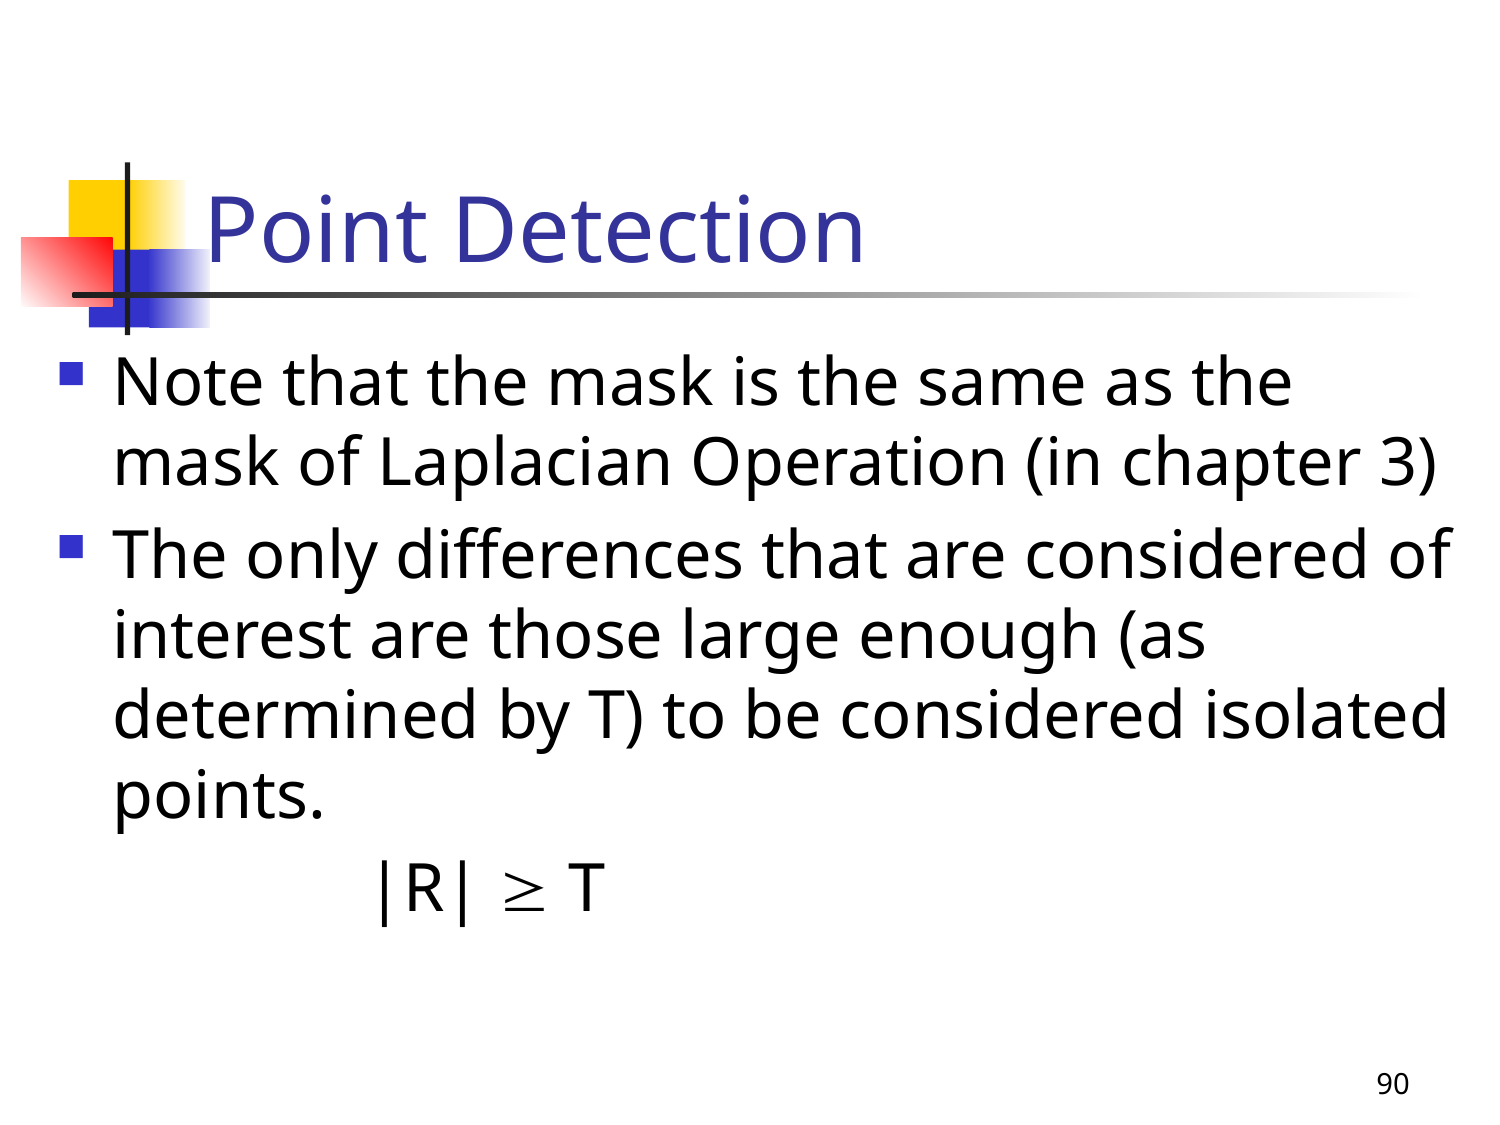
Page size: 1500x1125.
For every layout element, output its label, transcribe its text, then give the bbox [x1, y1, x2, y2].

list Note that the mask is the same as the mask of Laplacian Operation (in chapter 3) The only differences that are considered of interest are those large enough (as determined by T) to be considered isolated points. |R|  T [41, 331, 1469, 1083]
slide_number 90 [1112, 1083, 1426, 1113]
title Point Detection [188, 101, 1468, 289]
